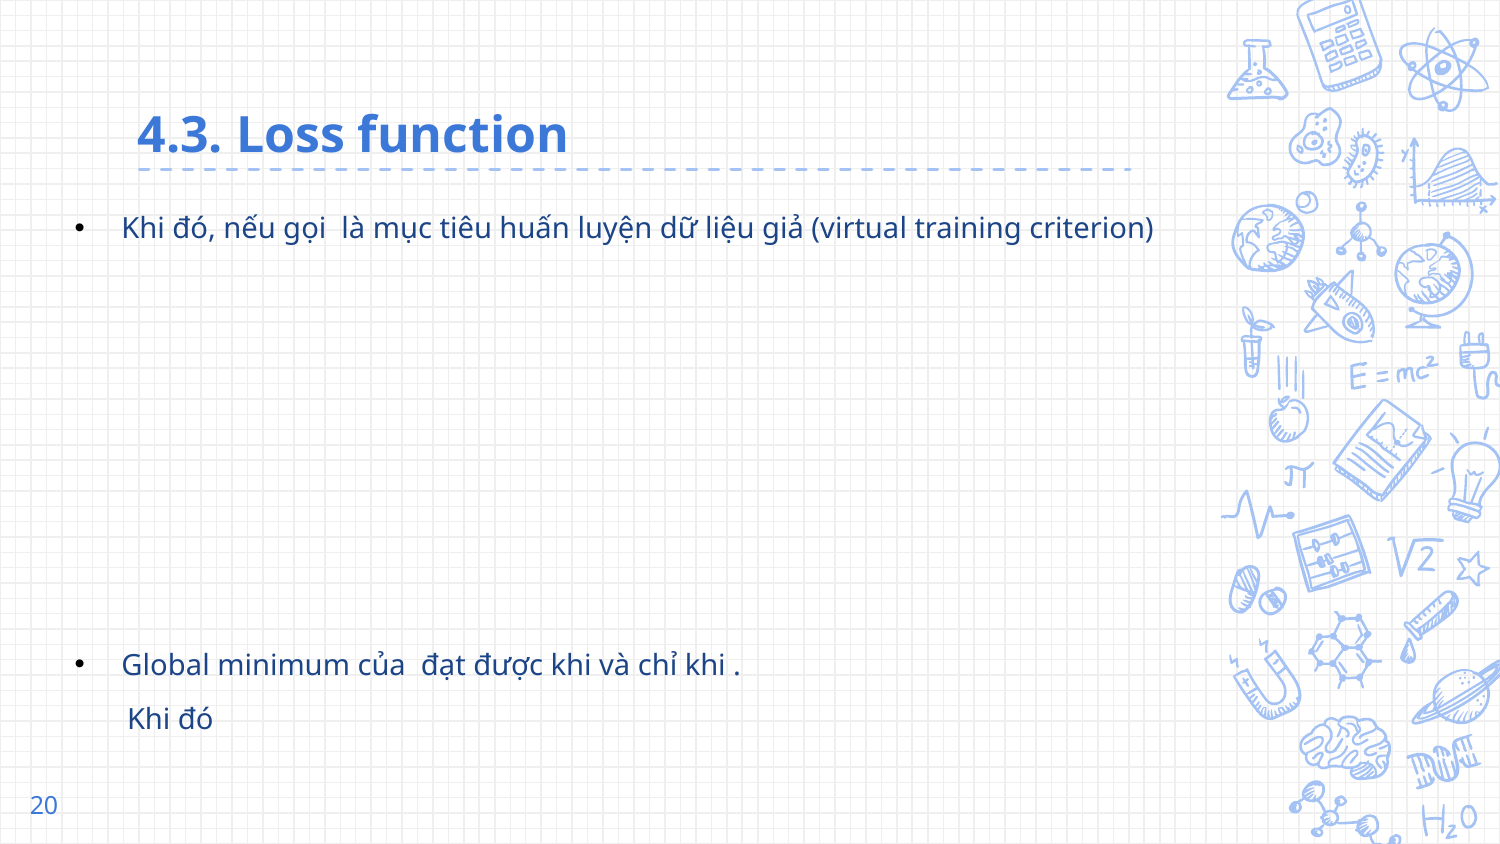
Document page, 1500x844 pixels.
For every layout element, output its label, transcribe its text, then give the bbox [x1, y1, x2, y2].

slide_number 20 [14, 774, 105, 840]
title 4.3. Loss function [122, 36, 1254, 178]
